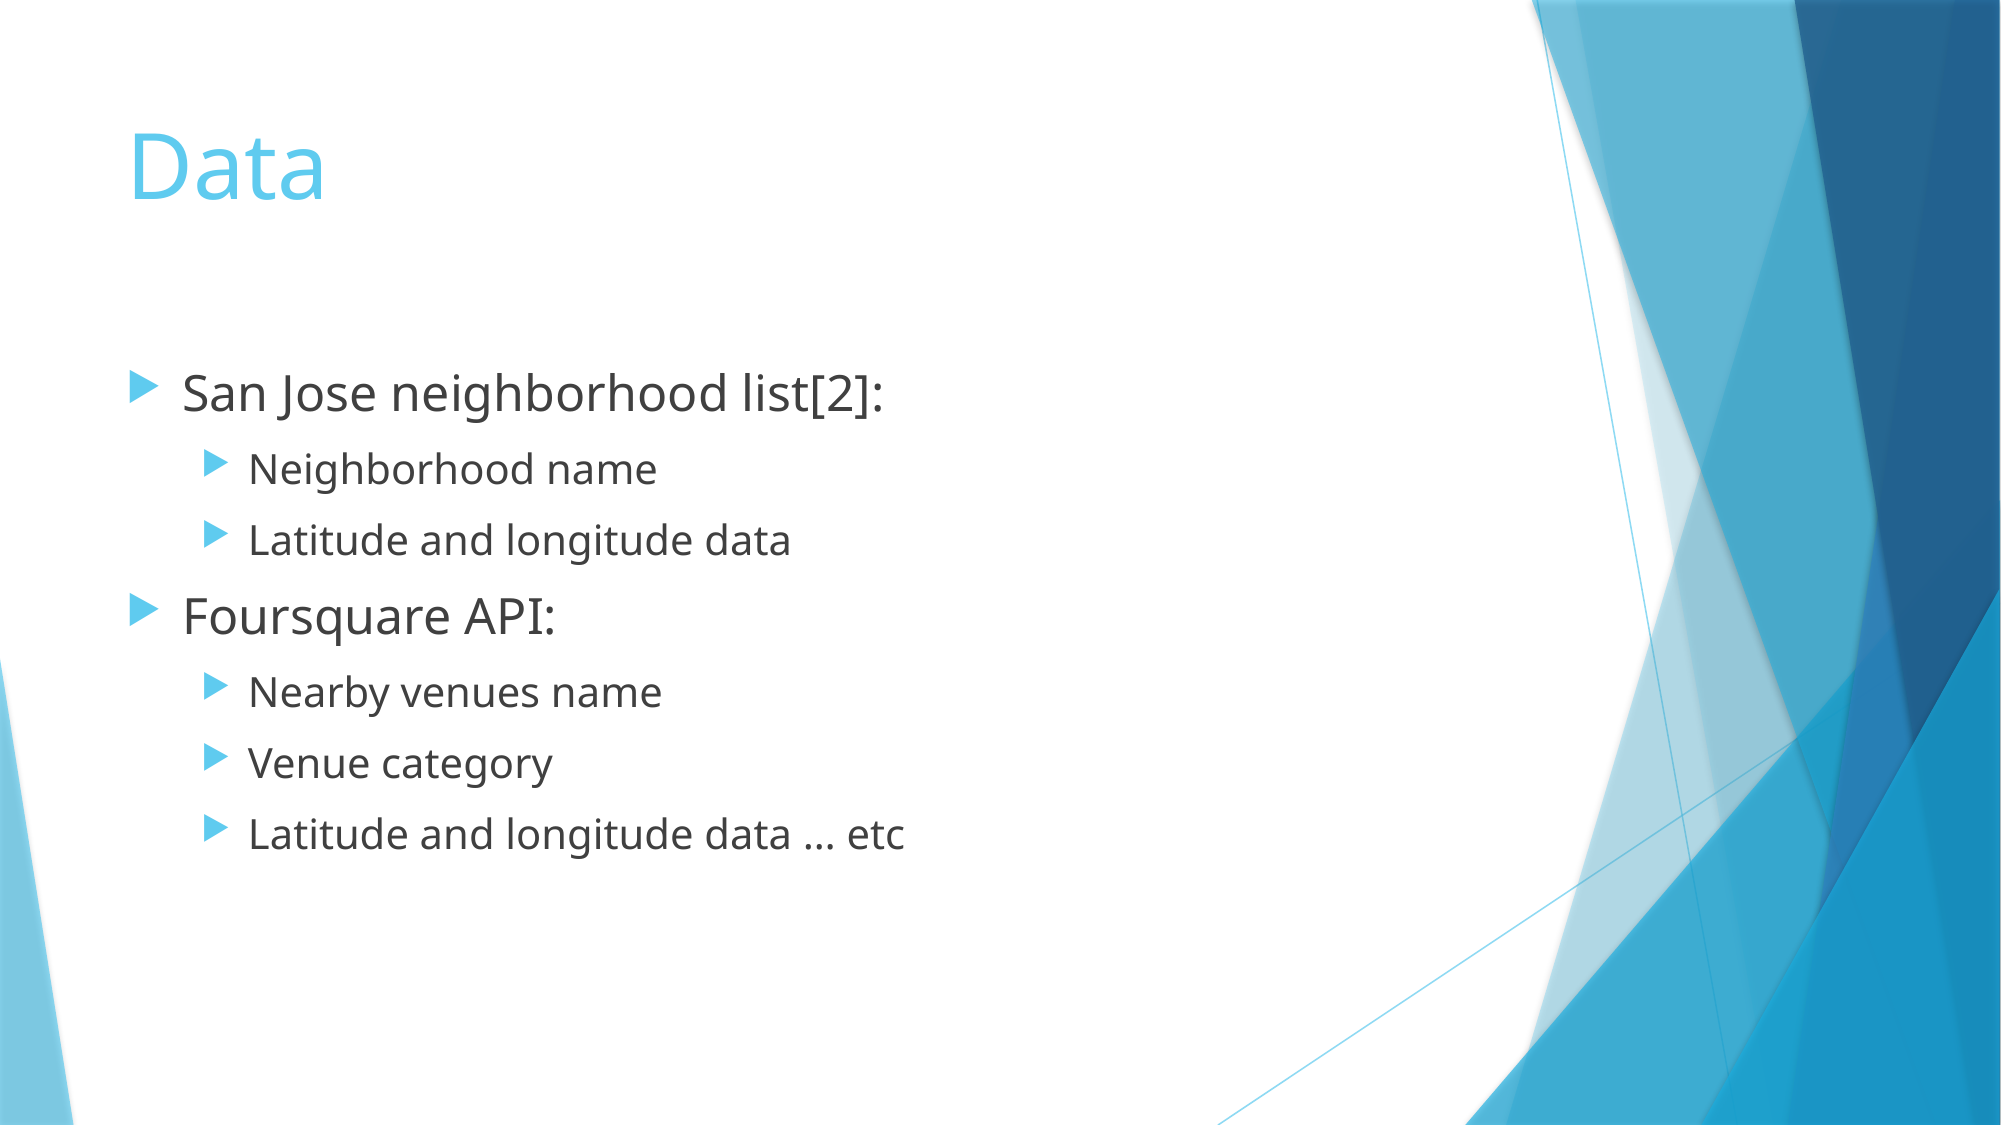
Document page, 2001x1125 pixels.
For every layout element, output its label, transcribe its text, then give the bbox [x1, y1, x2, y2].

list San Jose neighborhood list[2]: Neighborhood name Latitude and longitude data Foursquare API: Nearby venues name Venue category Latitude and longitude data … etc [111, 354, 1522, 992]
title Data [111, 99, 1522, 317]
